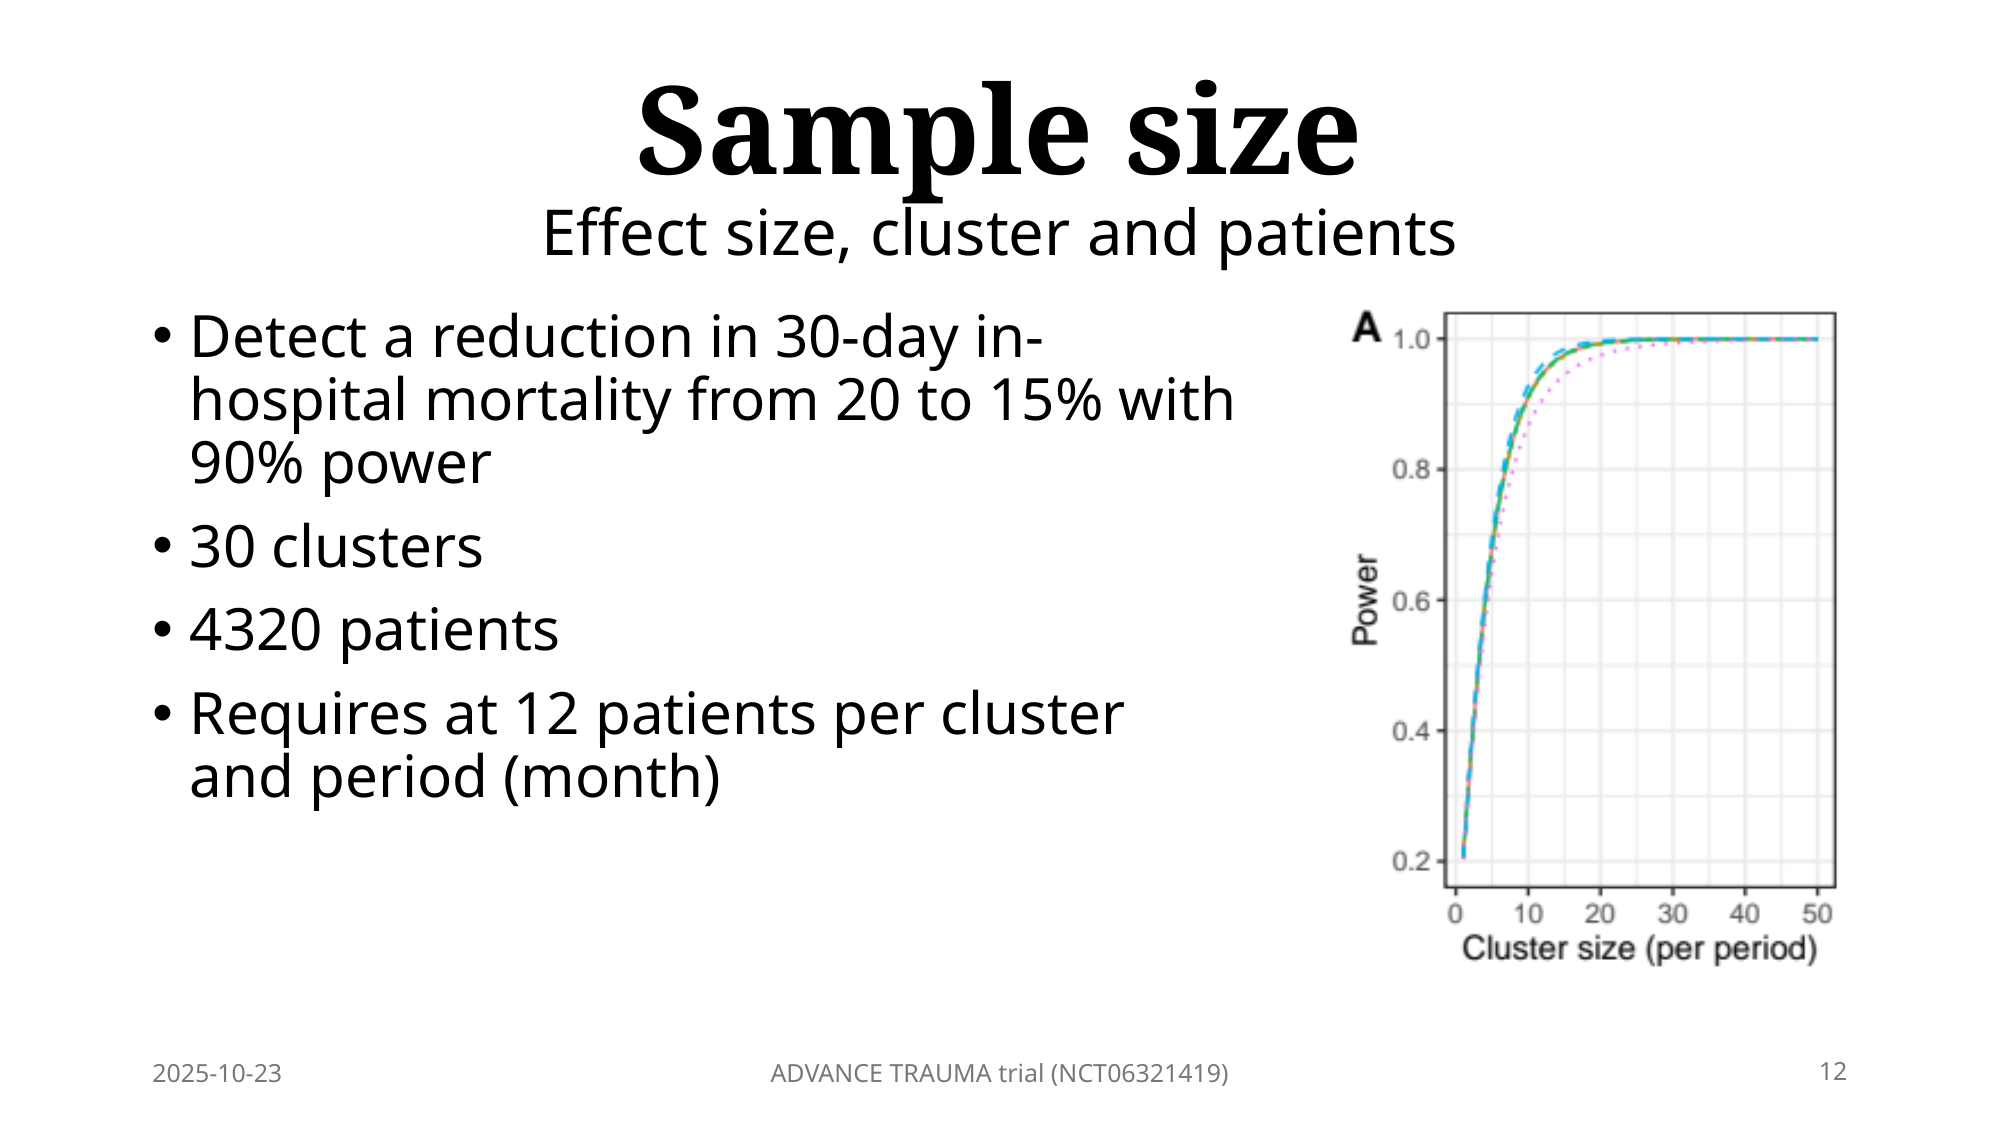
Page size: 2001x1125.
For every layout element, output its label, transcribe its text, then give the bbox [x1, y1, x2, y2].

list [1336, 298, 1861, 983]
title Sample size Effect size, cluster and patients [137, 59, 1863, 278]
slide_number 12 [1412, 1042, 1863, 1103]
footer ADVANCE TRAUMA trial (NCT06321419) [662, 1042, 1338, 1103]
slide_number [137, 1042, 588, 1103]
list Detect a reduction in 30-day in-hospital mortality from 20 to 15% with 90% power 30 clusters 4320 patients Requires at 12 patients per cluster and period (month) [137, 299, 1257, 1014]
